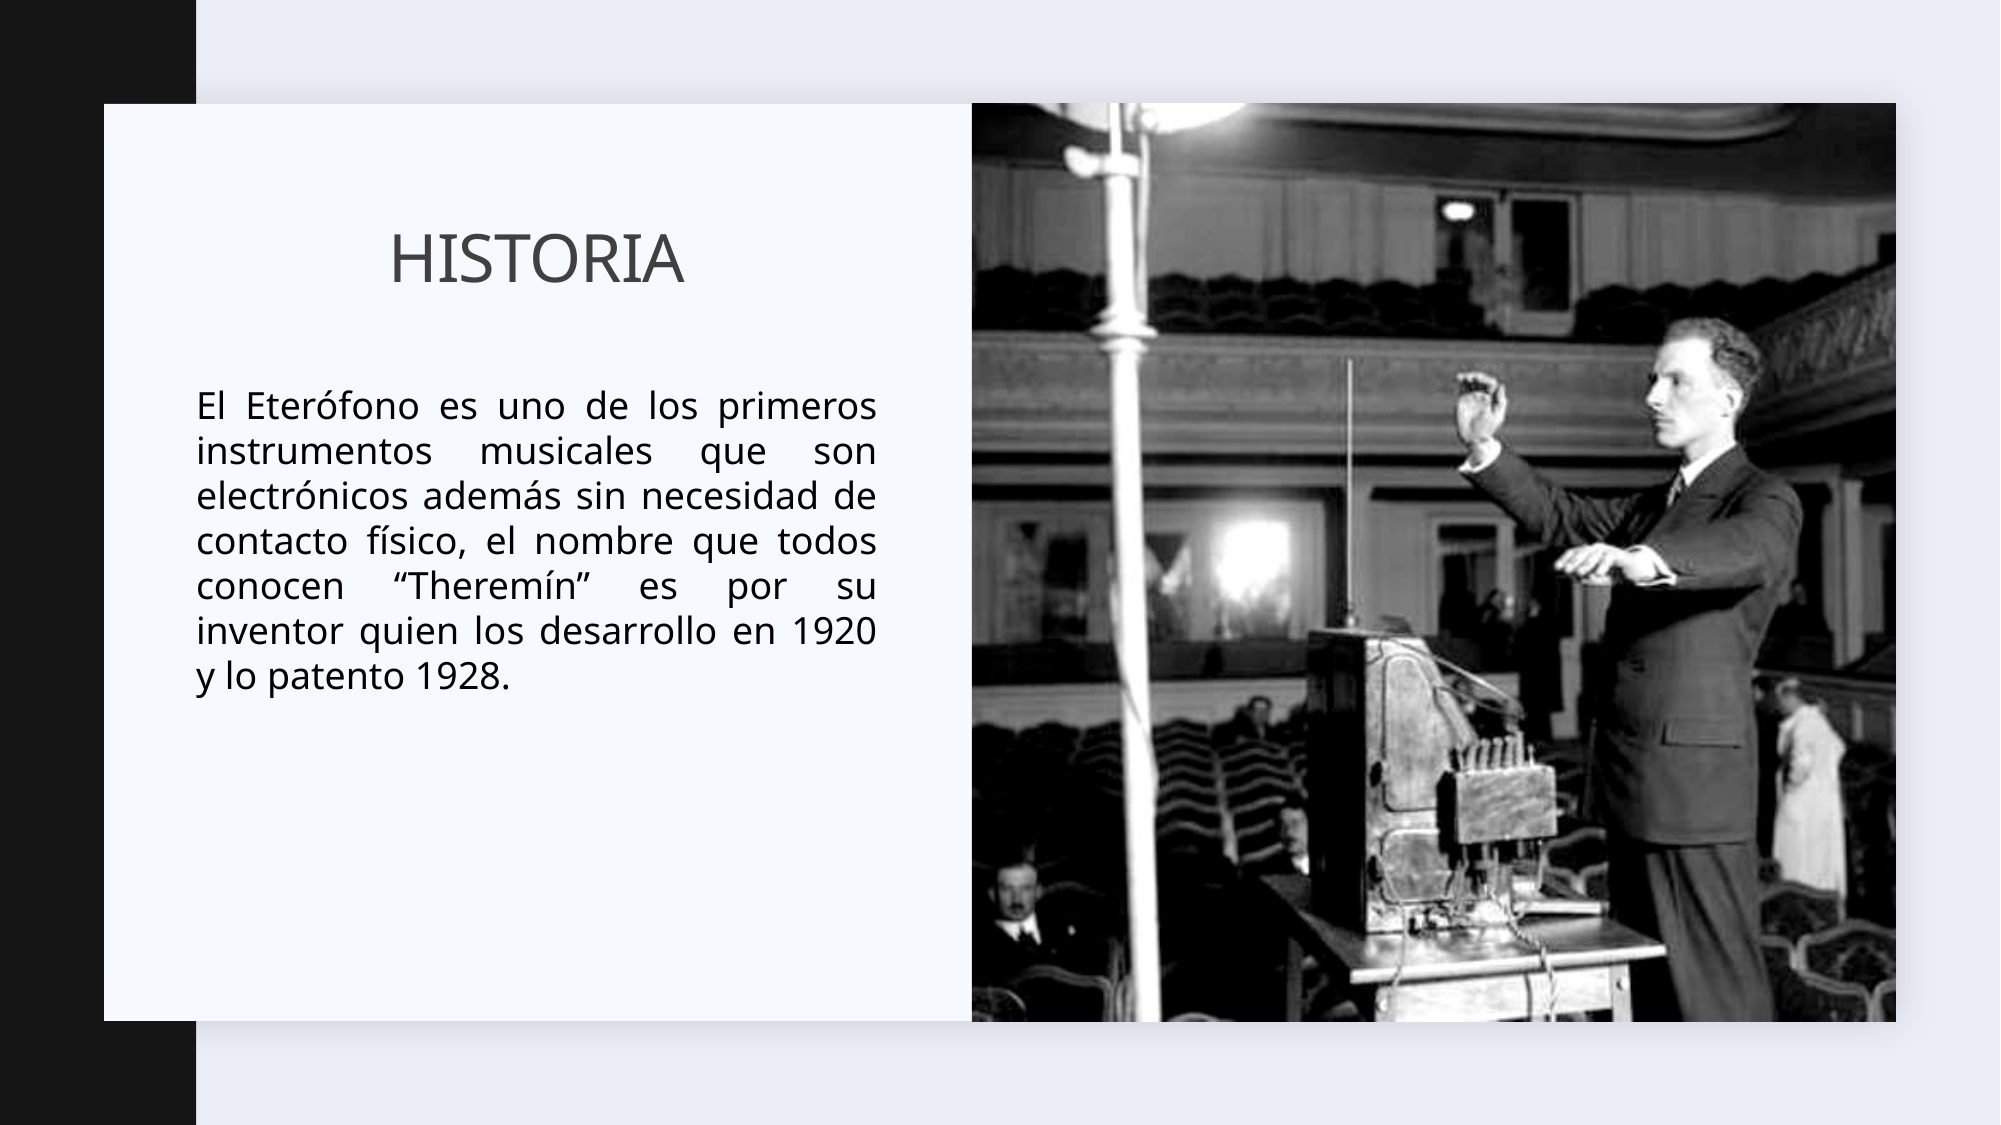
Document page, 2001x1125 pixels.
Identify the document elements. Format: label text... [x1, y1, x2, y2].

title historia [196, 154, 879, 367]
text_box El Eterófono es uno de los primeros instrumentos musicales que son electrónicos además sin necesidad de contacto físico, el nombre que todos conocen “Theremín” es por su inventor quien los desarrollo en 1920 y lo patento 1928. [196, 374, 879, 727]
picture [971, 103, 1897, 1022]
